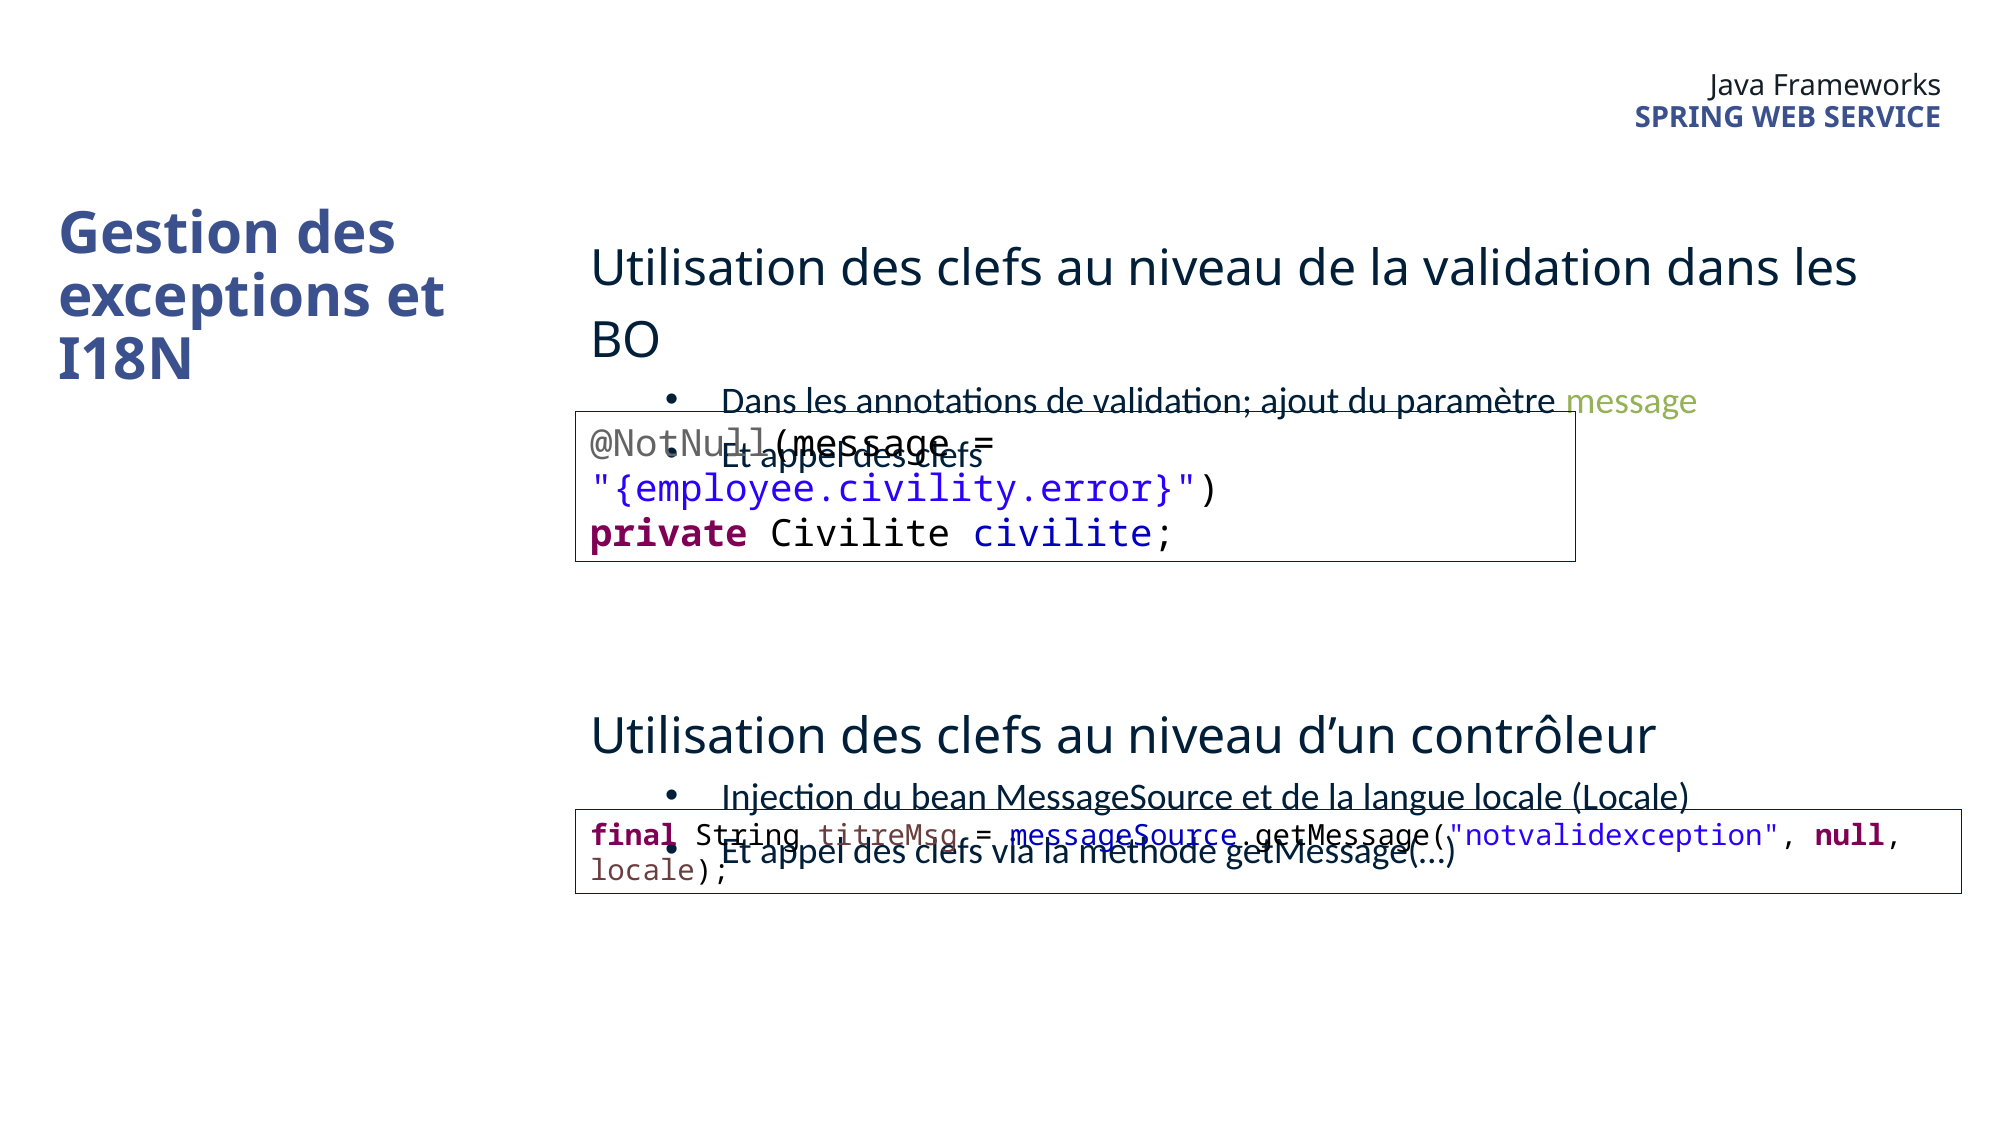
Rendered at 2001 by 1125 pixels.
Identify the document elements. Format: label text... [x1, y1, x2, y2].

text_box Utilisation des clefs au niveau de la validation dans les BO Dans les annotations de validation; ajout du paramètre message Et appel des clefs Utilisation des clefs au niveau d’un contrôleur Injection du bean MessageSource et de la langue locale (Locale) Et appel des clefs via la méthode getMessage(…) [575, 215, 1942, 809]
text_box Gestion des exceptions et I18N [58, 203, 526, 929]
text_box final String titreMsg = messageSource.getMessage("notvalidexception", null, locale); [575, 809, 1962, 894]
text_box @NotNull(message = "{employee.civility.error}") private Civilite civilite; [575, 411, 1576, 562]
text_box Java Frameworks Spring Web Service [627, 70, 1942, 160]
